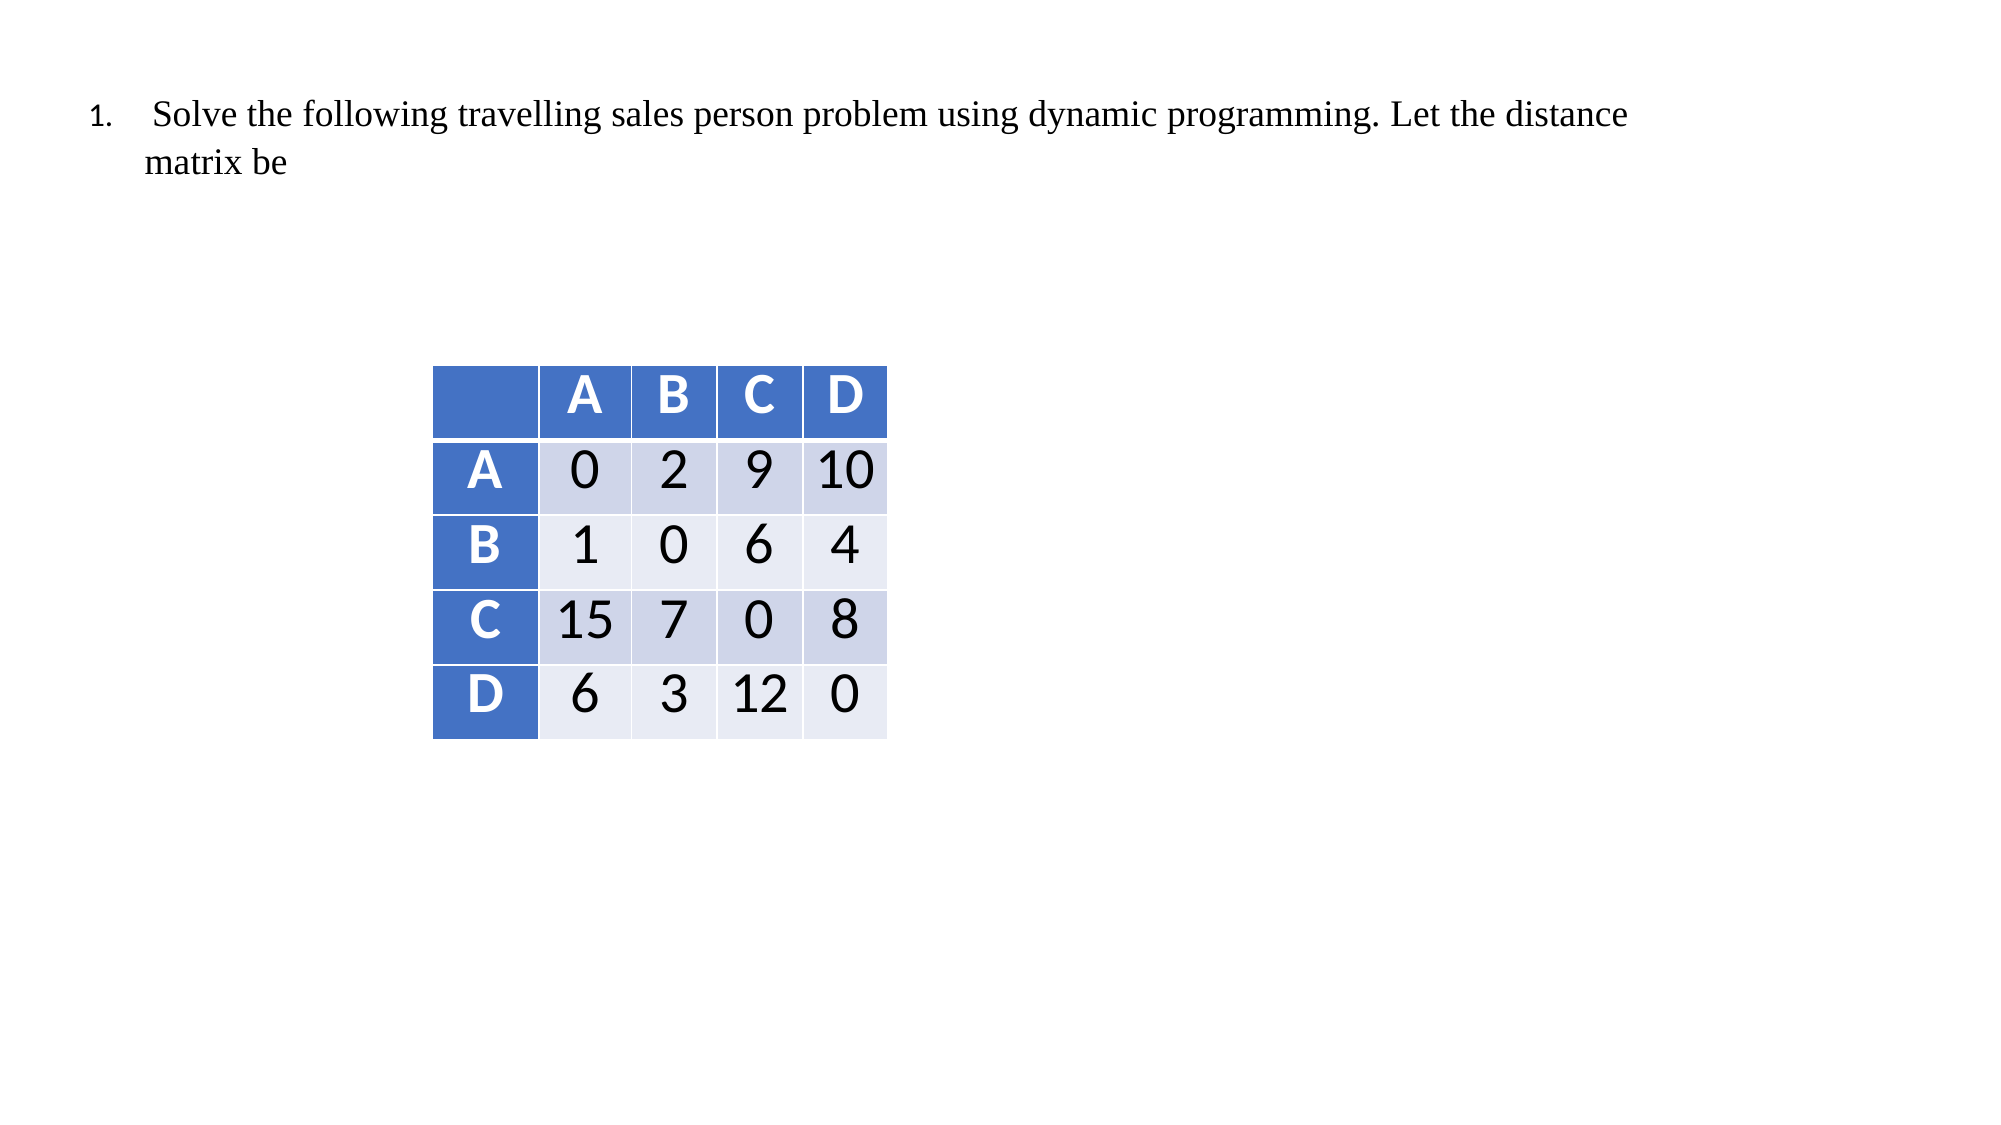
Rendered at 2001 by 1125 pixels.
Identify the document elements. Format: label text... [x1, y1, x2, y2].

table_cell 1 [540, 516, 631, 589]
table_cell 6 [540, 666, 631, 739]
table_cell 8 [804, 591, 887, 664]
table_cell 3 [632, 666, 716, 739]
table_cell 0 [804, 666, 887, 739]
table_cell 2 [632, 443, 716, 514]
table_header D [804, 366, 887, 438]
table_cell 6 [718, 516, 802, 589]
table_header C [718, 366, 802, 438]
table_cell A [433, 443, 538, 514]
table_cell 10 [804, 443, 887, 514]
table_cell 4 [804, 516, 887, 589]
table_header [433, 366, 538, 438]
text_box Solve the following travelling sales person problem using dynamic programming. Let the distance matrix be [73, 78, 1747, 189]
table_cell 12 [718, 666, 802, 739]
table_cell 7 [632, 591, 716, 664]
table_header A [540, 366, 631, 438]
table_cell 0 [632, 516, 716, 589]
table_cell 9 [718, 443, 802, 514]
table_cell 0 [540, 443, 631, 514]
table_cell D [433, 666, 538, 739]
table_cell B [433, 516, 538, 589]
table_cell 15 [540, 591, 631, 664]
table_header B [632, 366, 716, 438]
table_cell 0 [718, 591, 802, 664]
table_cell C [433, 591, 538, 664]
